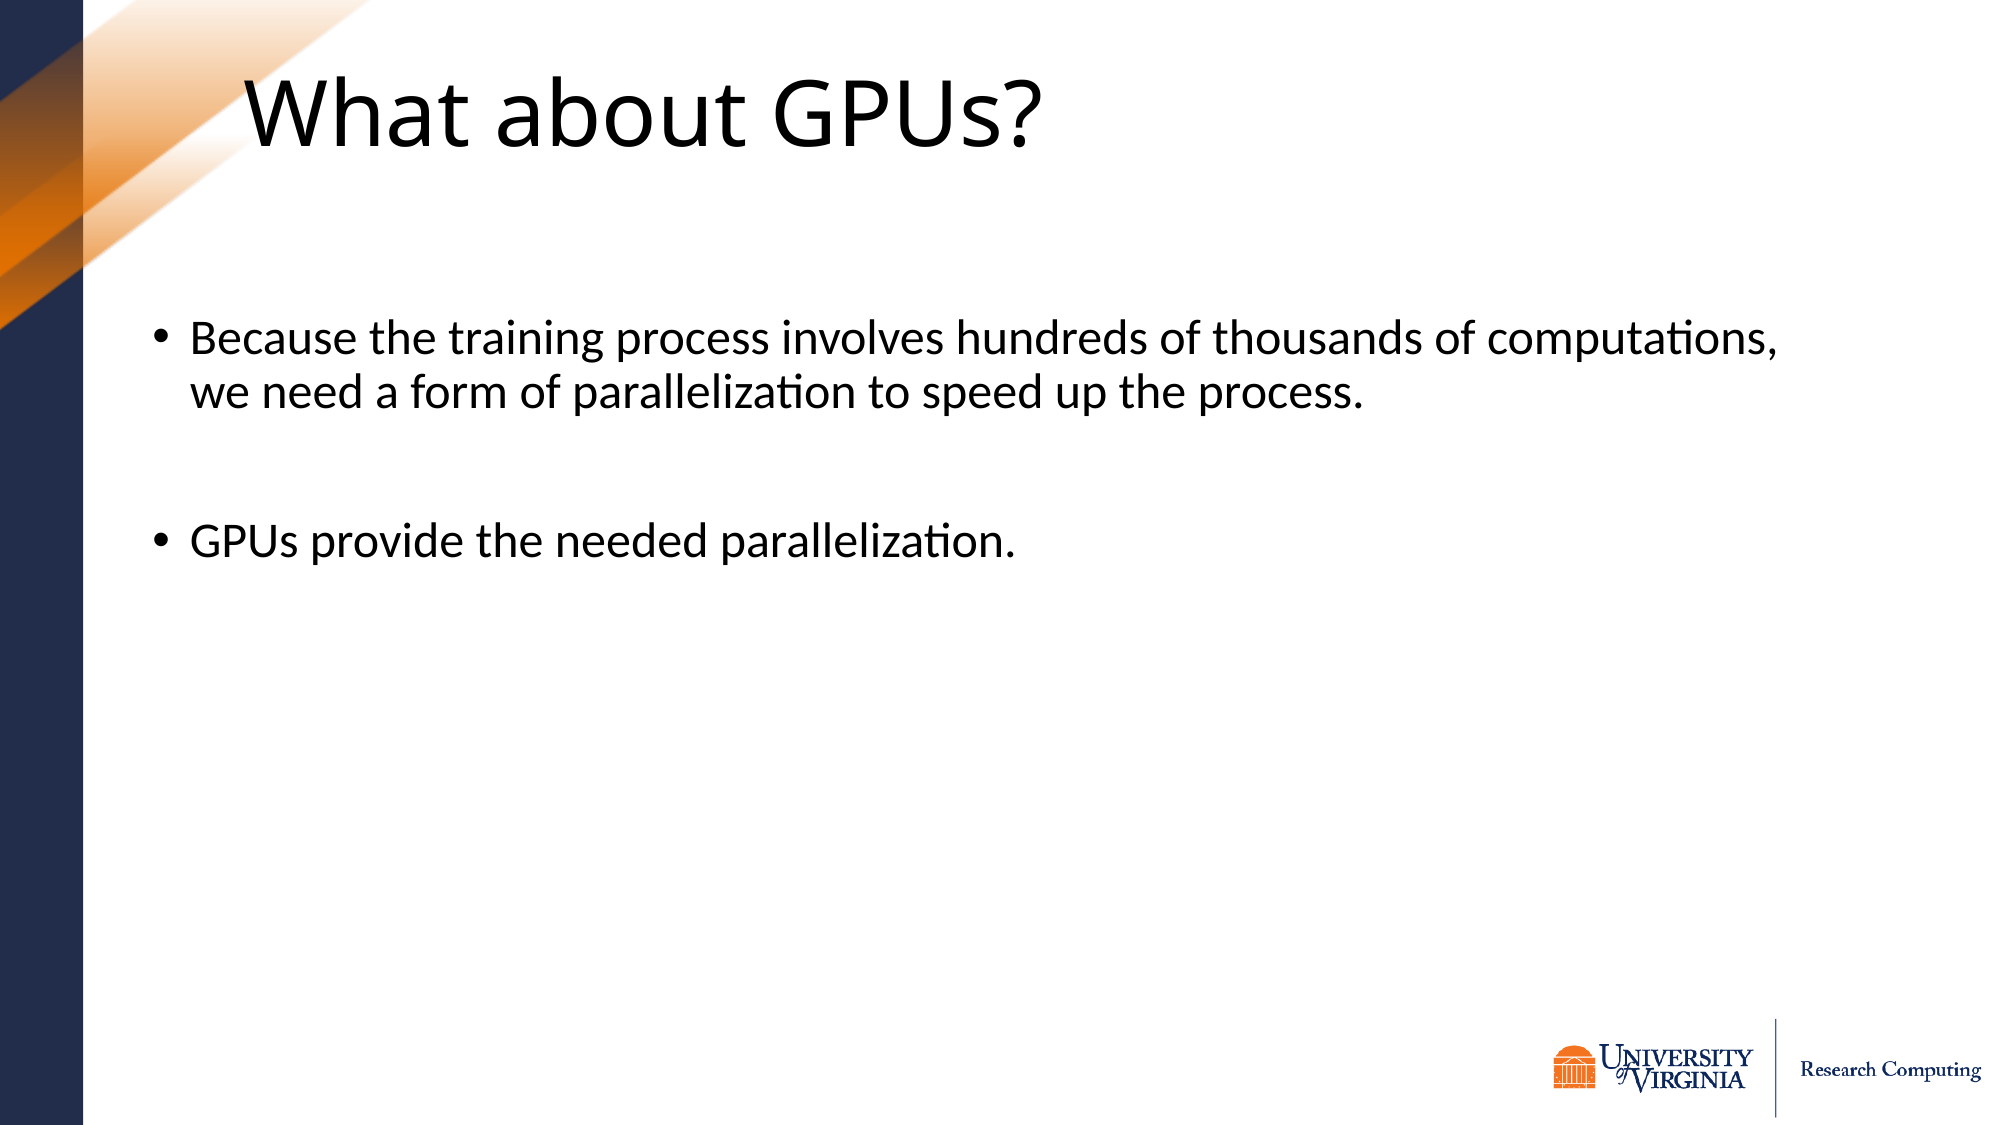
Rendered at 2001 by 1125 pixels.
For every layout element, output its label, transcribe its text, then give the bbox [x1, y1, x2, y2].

title What about GPUs? [229, 59, 1805, 278]
picture [0, 0, 378, 338]
list Because the training process involves hundreds of thousands of computations, we need a form of parallelization to speed up the process. GPUs provide the needed parallelization. [137, 303, 1863, 1050]
picture [1543, 1010, 1995, 1124]
